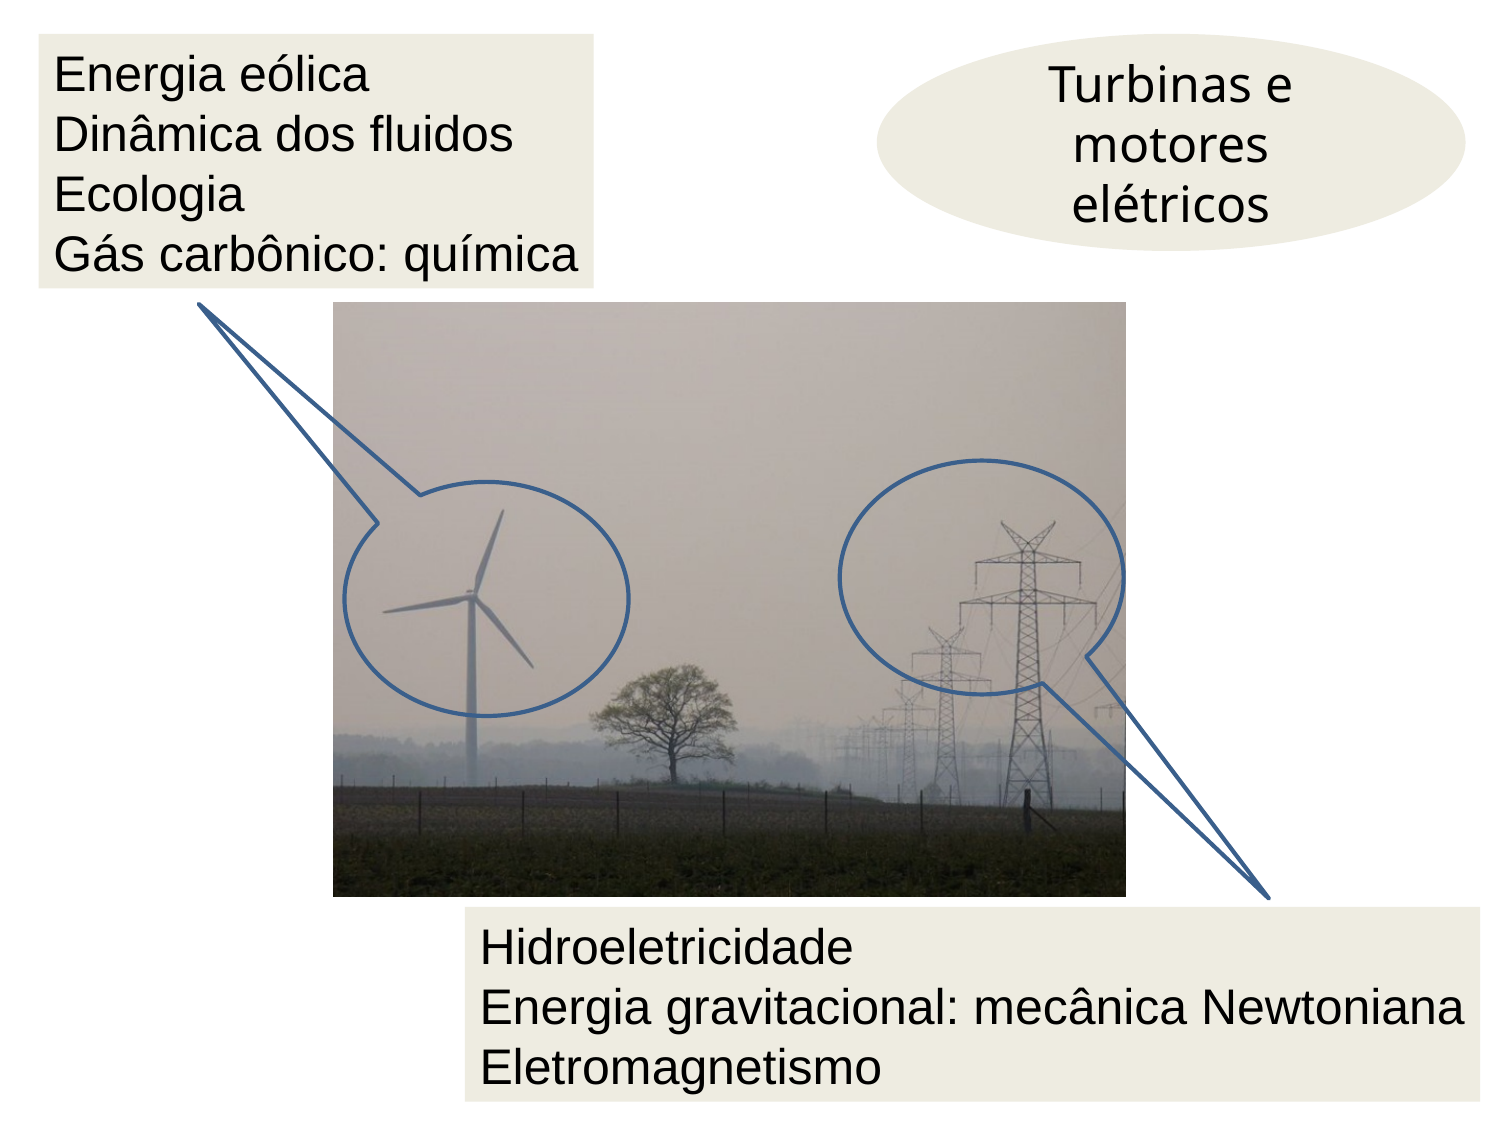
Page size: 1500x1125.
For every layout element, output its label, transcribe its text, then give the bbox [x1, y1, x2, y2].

text_box Hidroeletricidade Energia gravitacional: mecânica Newtoniana Eletromagnetismo [464, 906, 1481, 1102]
text_box [197, 302, 328, 466]
text_box Energia eólica Dinâmica dos fluidos Ecologia Gás carbônico: química [38, 33, 594, 289]
text_box Turbinas e motores elétricos [874, 31, 1468, 254]
picture [333, 302, 1126, 897]
text_box [1130, 711, 1271, 901]
